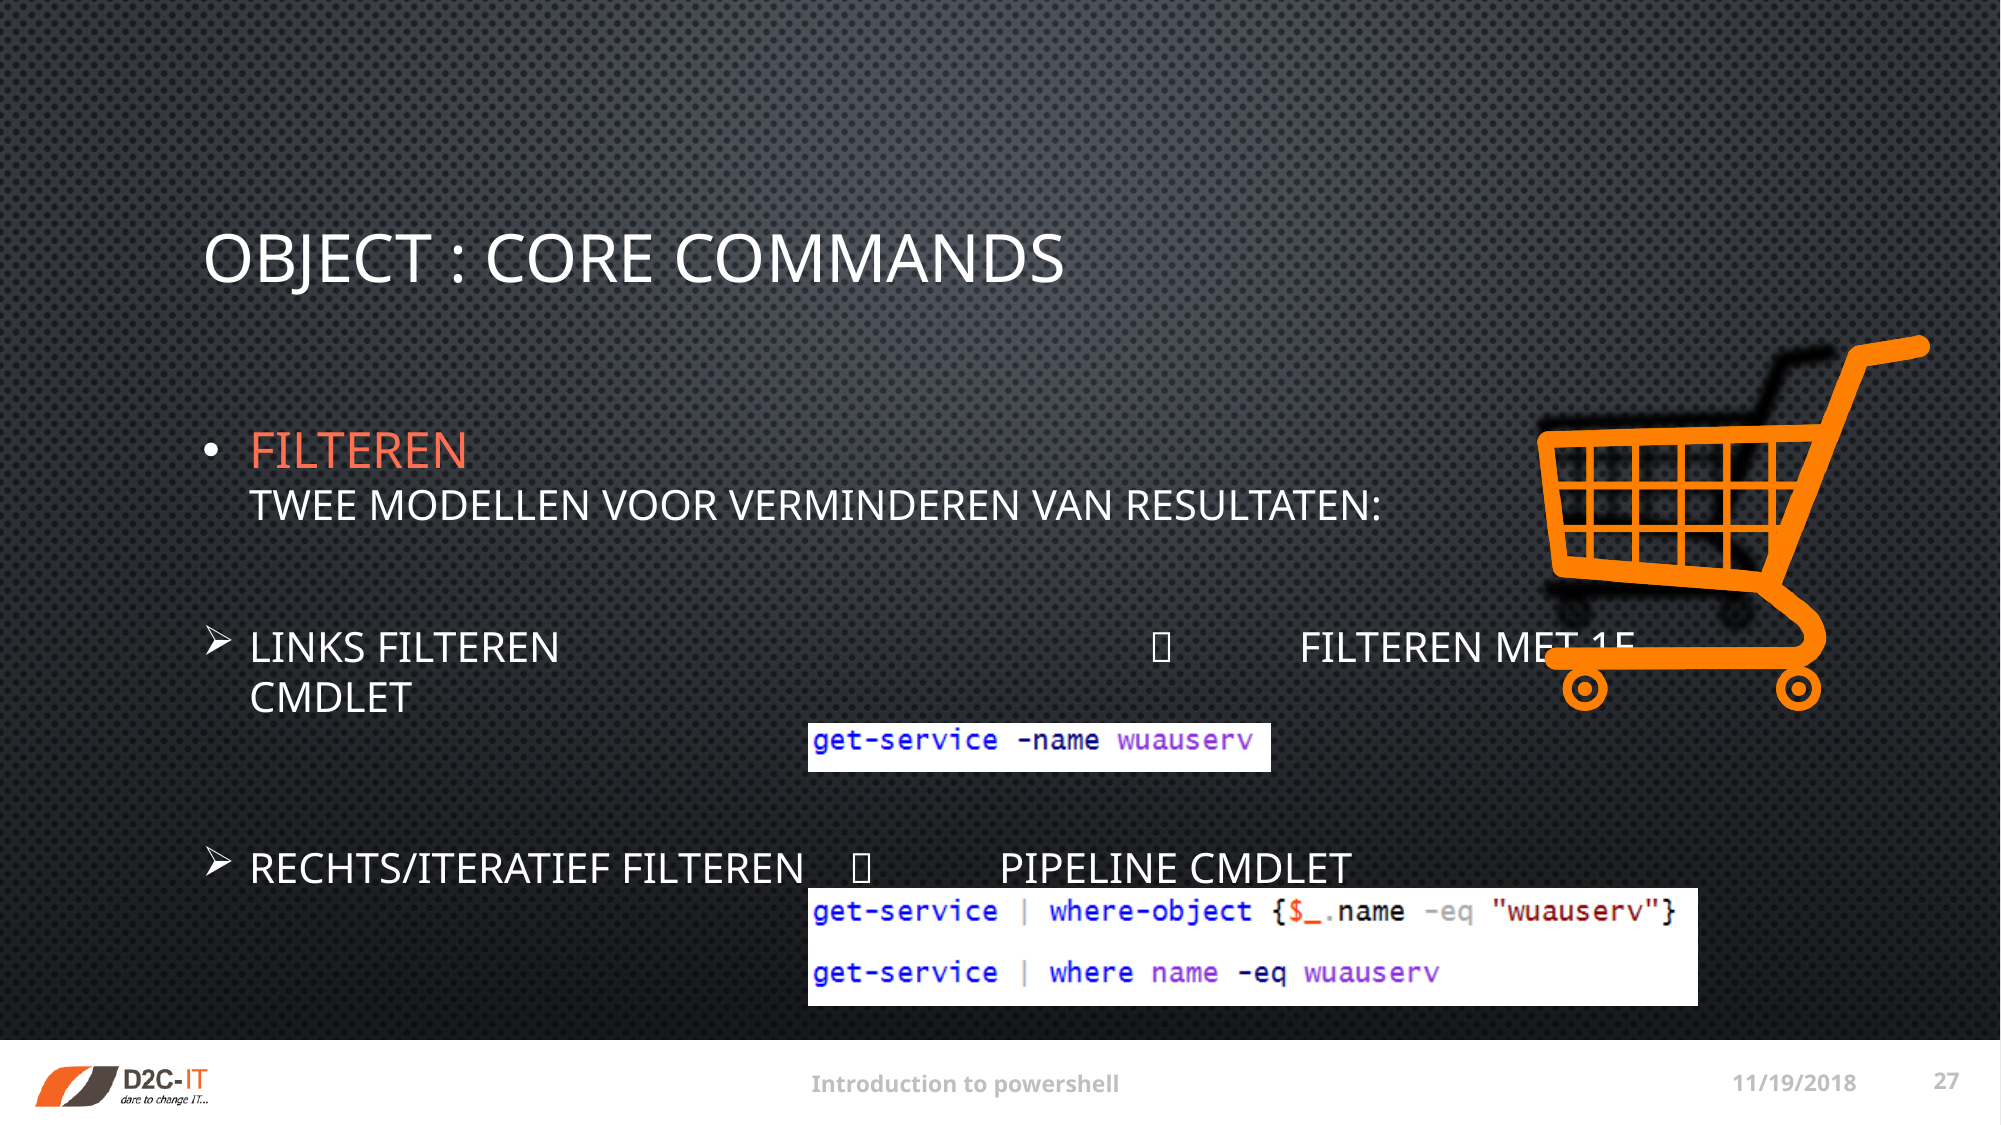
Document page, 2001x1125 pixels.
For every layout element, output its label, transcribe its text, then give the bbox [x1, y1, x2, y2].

title Object : Core Commands [187, 99, 1813, 356]
picture [24, 1060, 229, 1114]
picture [808, 723, 1272, 773]
slide_number 27 [1884, 1052, 1975, 1113]
footer Introduction to powershell [347, 1053, 1585, 1114]
picture [808, 888, 1698, 1007]
text_box Filteren Twee modellen voor verminderen van resultaten: Links Filteren  filteren met 1e Cmdlet Rechts/Iteratief Filteren  Pipeline Cmdlet [187, 356, 1727, 955]
picture [1537, 335, 1931, 712]
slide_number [1609, 1052, 1873, 1113]
